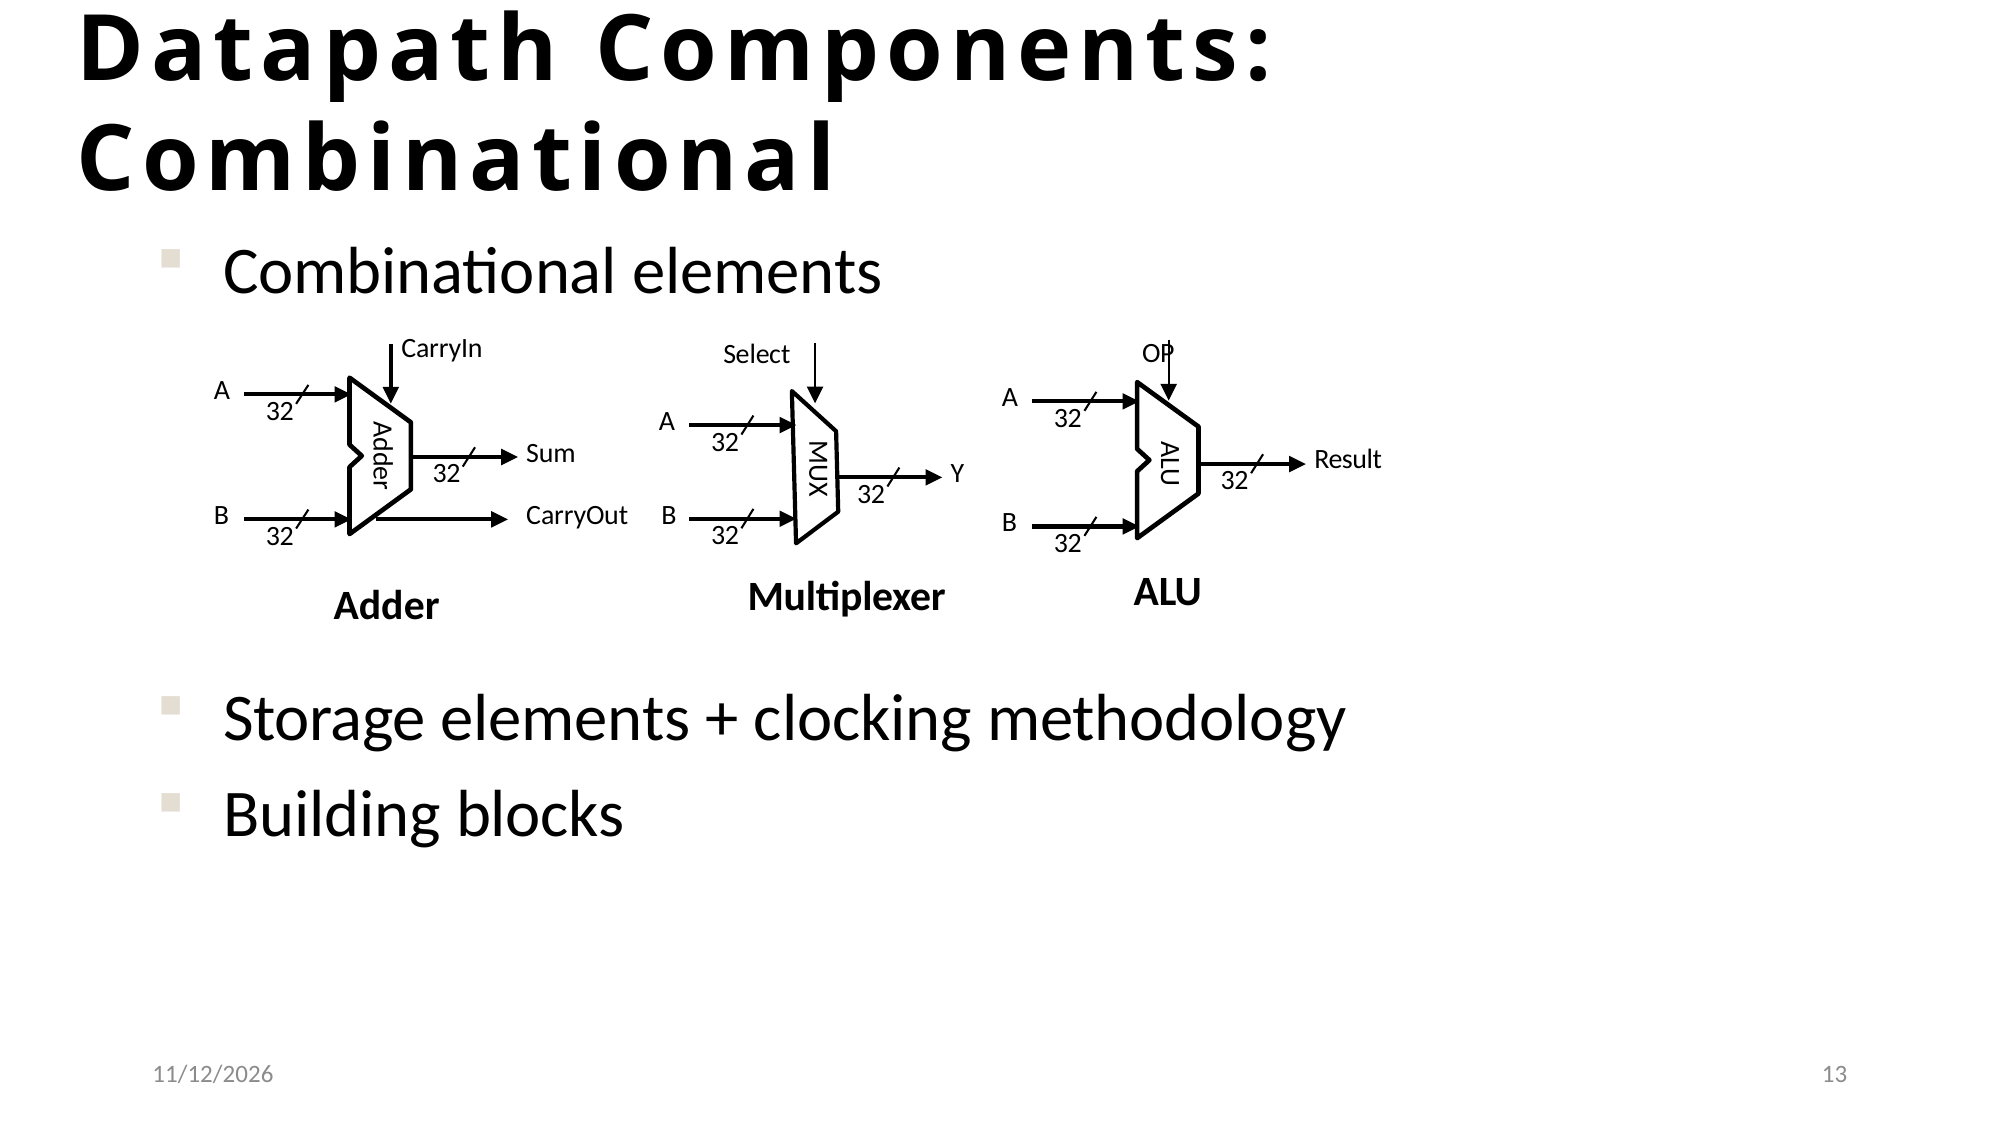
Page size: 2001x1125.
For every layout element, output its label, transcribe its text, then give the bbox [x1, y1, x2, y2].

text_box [1195, 452, 1306, 475]
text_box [1028, 515, 1140, 538]
text_box Y [947, 451, 968, 488]
text_box 32 [1051, 538, 1085, 558]
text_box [240, 383, 352, 406]
text_box Multiplexer [744, 566, 951, 620]
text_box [240, 508, 352, 530]
text_box 32 [263, 530, 297, 551]
text_box B [999, 501, 1020, 537]
text_box Result [1311, 438, 1387, 475]
text_box 32 [263, 406, 297, 426]
text_box A [656, 399, 678, 436]
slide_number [137, 1042, 588, 1103]
text_box A [211, 369, 233, 406]
text_box 32 [1051, 413, 1085, 433]
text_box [508, 445, 518, 469]
text_box [791, 391, 839, 544]
text_box Storage elements + clocking methodology Building blocks [153, 654, 1577, 851]
text_box Combinational elements OP [153, 224, 1176, 368]
text_box [1137, 382, 1199, 537]
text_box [831, 466, 943, 489]
text_box 32 [1217, 475, 1252, 496]
text_box Adder [330, 575, 443, 629]
slide_number 13 [1412, 1042, 1863, 1103]
title Datapath Components: Combinational [73, 0, 1714, 209]
text_box CarryOut B [523, 494, 677, 531]
text_box 32 [708, 530, 742, 551]
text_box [373, 341, 508, 528]
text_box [685, 507, 797, 530]
text_box B [210, 494, 232, 531]
text_box [349, 377, 373, 535]
text_box 32 [854, 489, 888, 509]
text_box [685, 414, 797, 436]
text_box Sum [523, 431, 579, 468]
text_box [1028, 390, 1140, 413]
text_box 32 [708, 436, 742, 457]
text_box A [999, 376, 1021, 413]
text_box ALU [1130, 561, 1205, 614]
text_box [806, 341, 824, 404]
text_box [1160, 338, 1178, 401]
